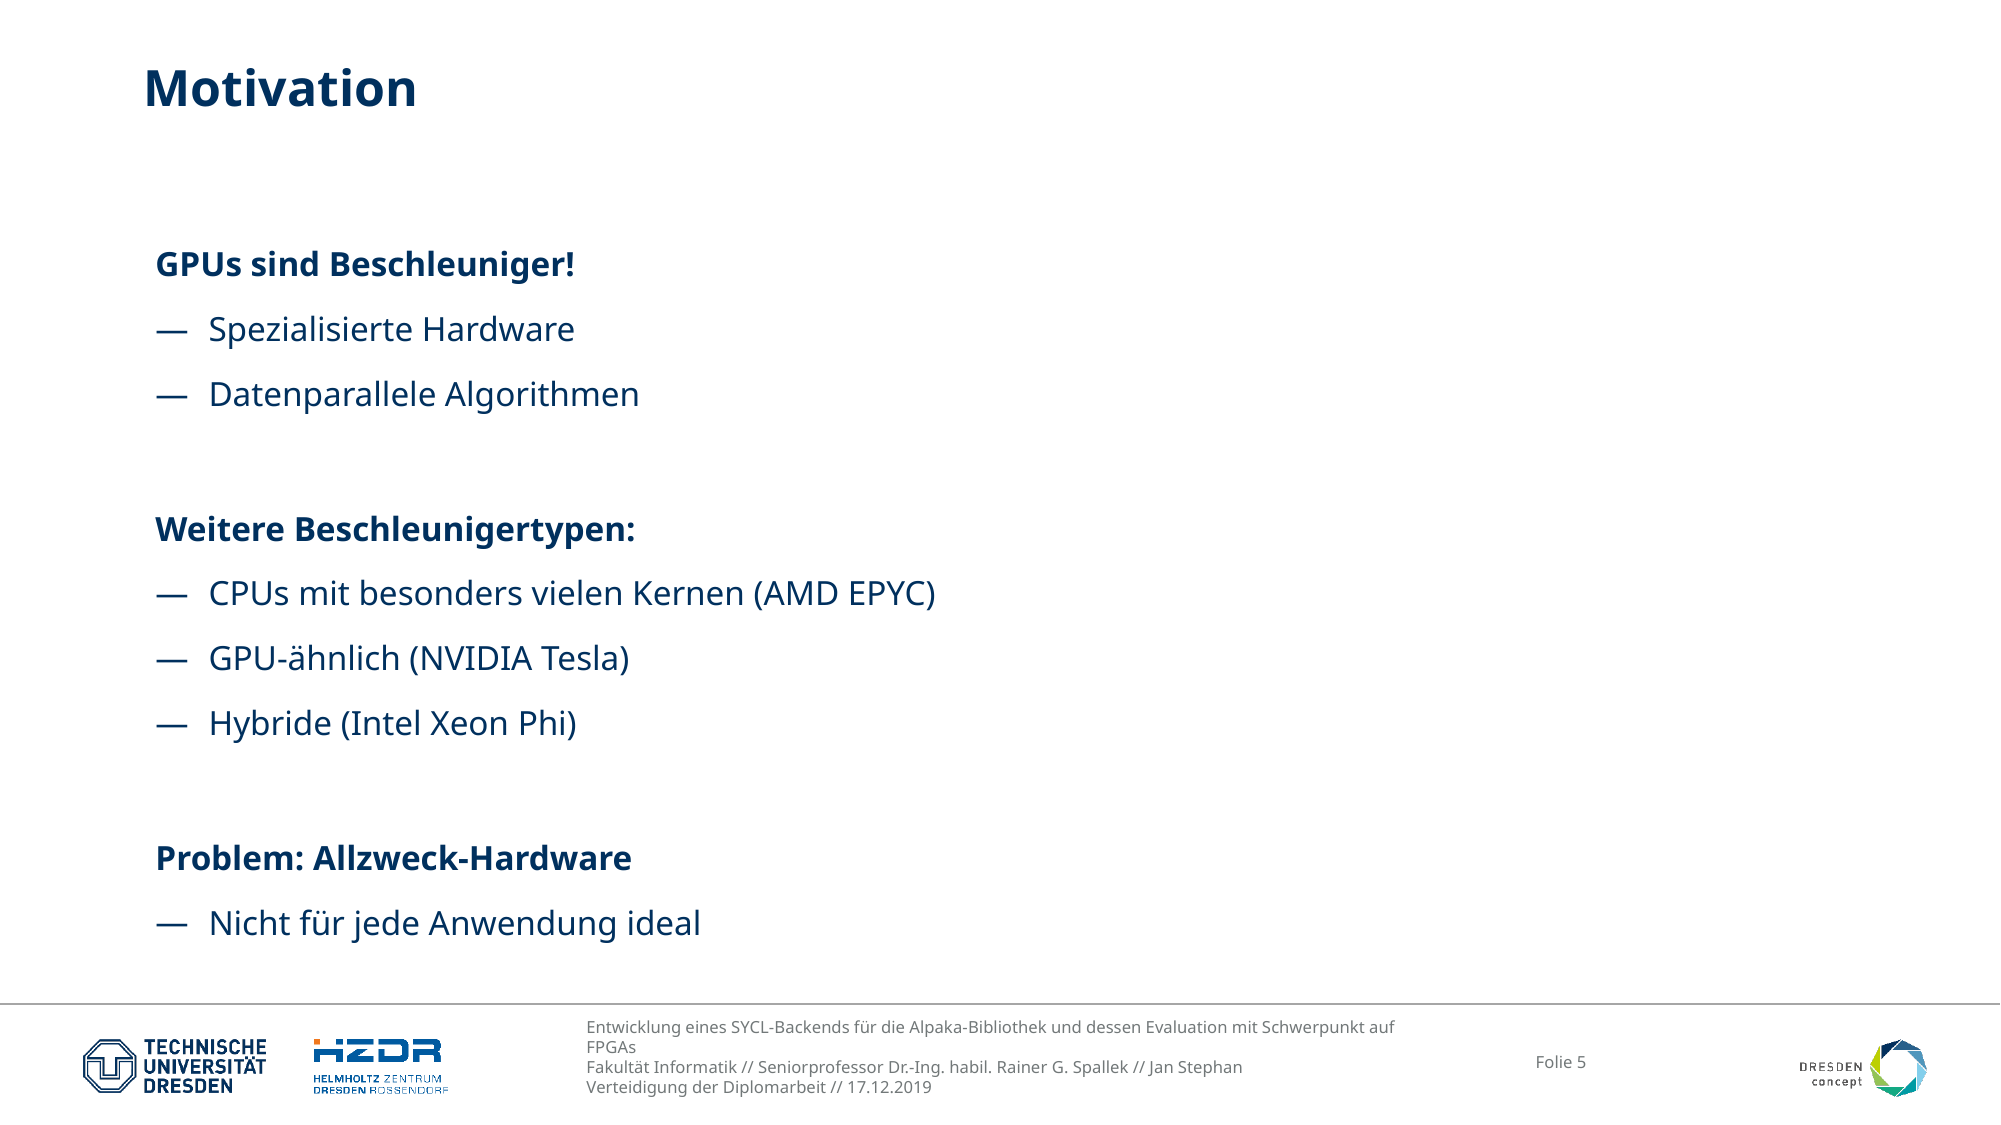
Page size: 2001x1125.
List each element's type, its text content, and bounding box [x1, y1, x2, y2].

picture [302, 1027, 459, 1105]
list GPUs sind Beschleuniger! Spezialisierte Hardware Datenparallele Algorithmen Weitere Beschleunigertypen: CPUs mit besonders vielen Kernen (AMD EPYC) GPU-ähnlich (NVIDIA Tesla) Hybride (Intel Xeon Phi) Problem: Allzweck-Hardware Nicht für jede Anwendung ideal [143, 243, 1880, 957]
picture [83, 1039, 266, 1093]
title Motivation [143, 56, 1880, 169]
picture [1800, 1039, 1927, 1097]
